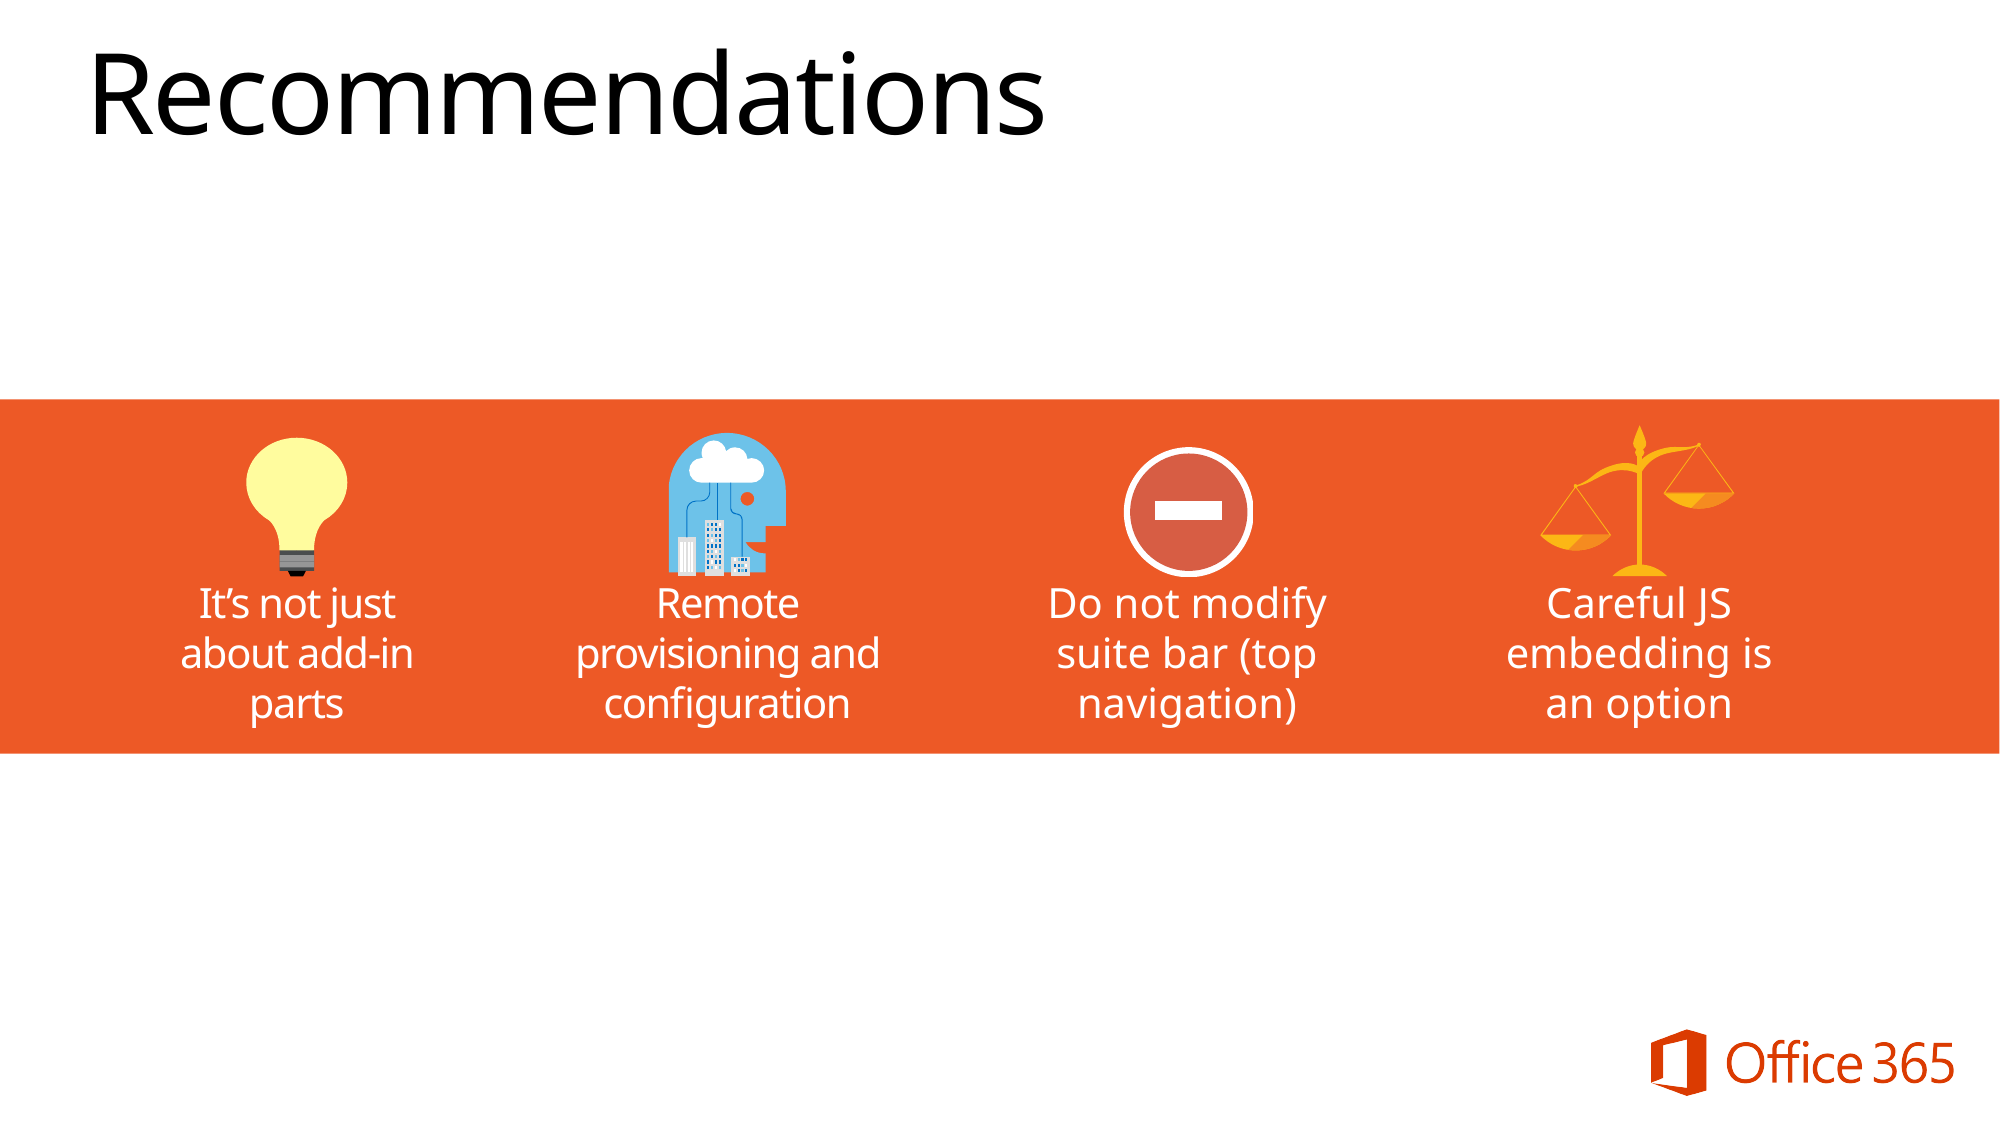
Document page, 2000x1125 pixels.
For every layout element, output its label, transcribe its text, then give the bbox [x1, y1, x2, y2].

text_box Careful JS embedding is an option [1484, 576, 1794, 727]
title Recommendations [85, 37, 1914, 161]
text_box Remote provisioning and configuration [573, 576, 881, 727]
text_box [0, 399, 2000, 754]
picture [668, 432, 786, 577]
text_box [245, 437, 348, 577]
picture [1540, 425, 1739, 577]
text_box Do not modify suite bar (top navigation) [1032, 576, 1342, 727]
text_box It’s not just about add-in parts [146, 576, 447, 727]
picture [1622, 1000, 1981, 1125]
picture [1120, 444, 1254, 577]
